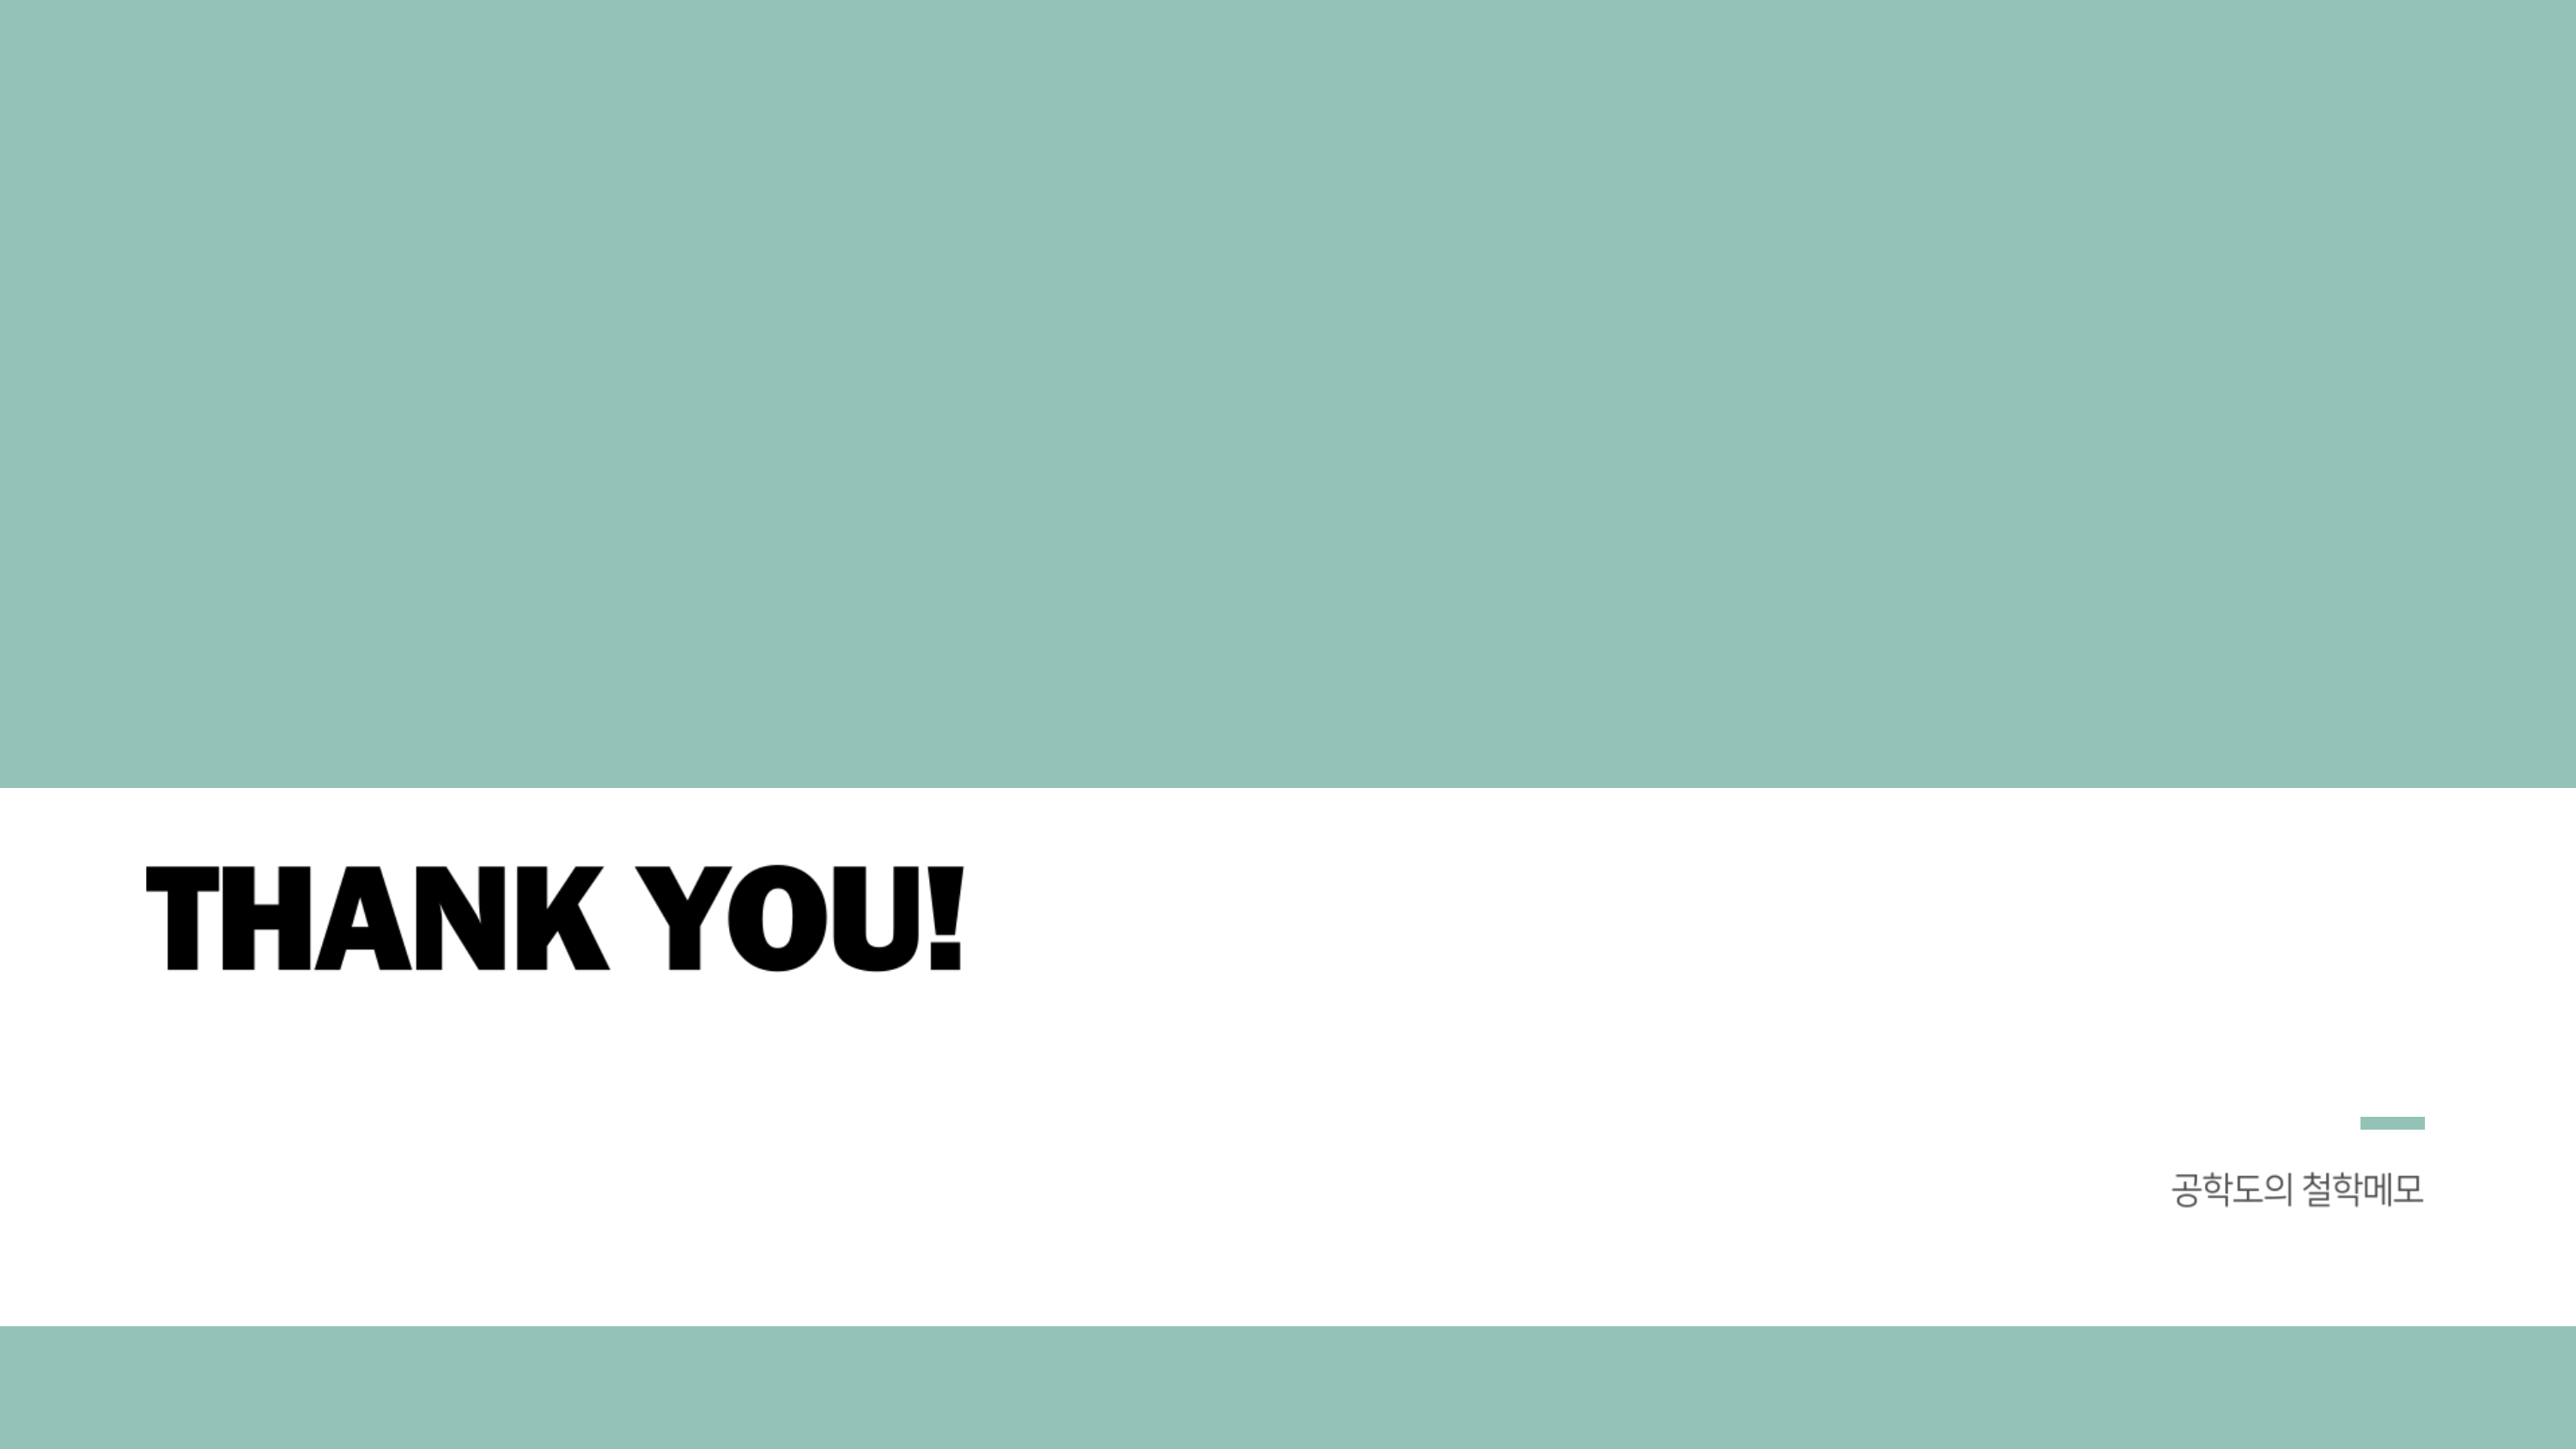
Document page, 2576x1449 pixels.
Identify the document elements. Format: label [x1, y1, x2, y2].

picture [1955, 1160, 2439, 1224]
text_box [0, 1325, 2576, 1449]
picture [124, 788, 1040, 1063]
text_box [0, 0, 2576, 788]
text_box [2360, 1117, 2425, 1131]
